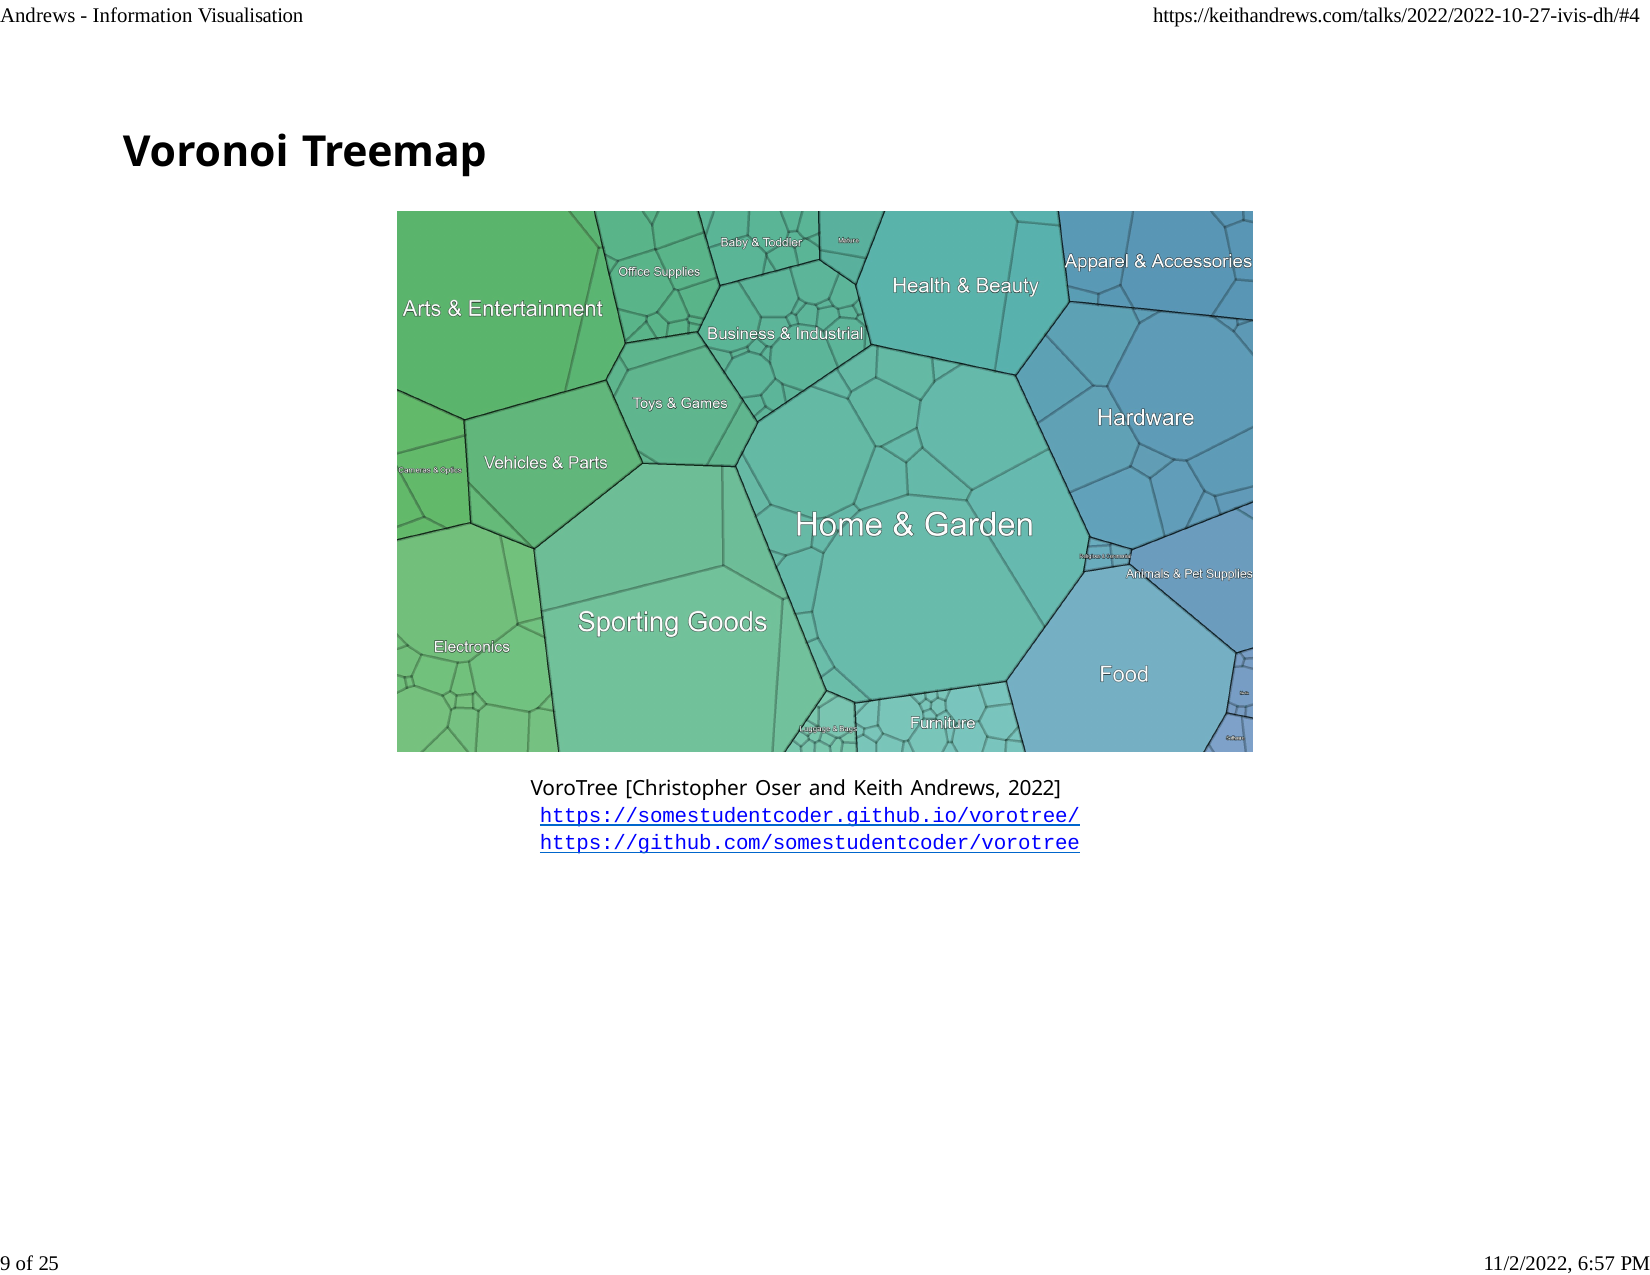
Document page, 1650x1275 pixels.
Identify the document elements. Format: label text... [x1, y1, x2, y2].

footer 11/2/2022, 6:57 PM [1481, 1250, 1650, 1275]
picture [396, 210, 1254, 752]
text_box Voronoi Treemap [120, 120, 543, 175]
text_box VoroTree [Christopher Oser and Keith Andrews, 2022] https://somestudentcoder.github.io/vorotree/ https://github.com/somestudentcoder/vorotree [528, 771, 1122, 855]
text_box https://keithandrews.com/talks/2022/2022-10-27-ivis-dh/#4 [1150, 0, 1650, 27]
text_box Andrews - Information Visualisation [0, 0, 308, 27]
slide_number 10 of 25 [0, 1250, 72, 1275]
